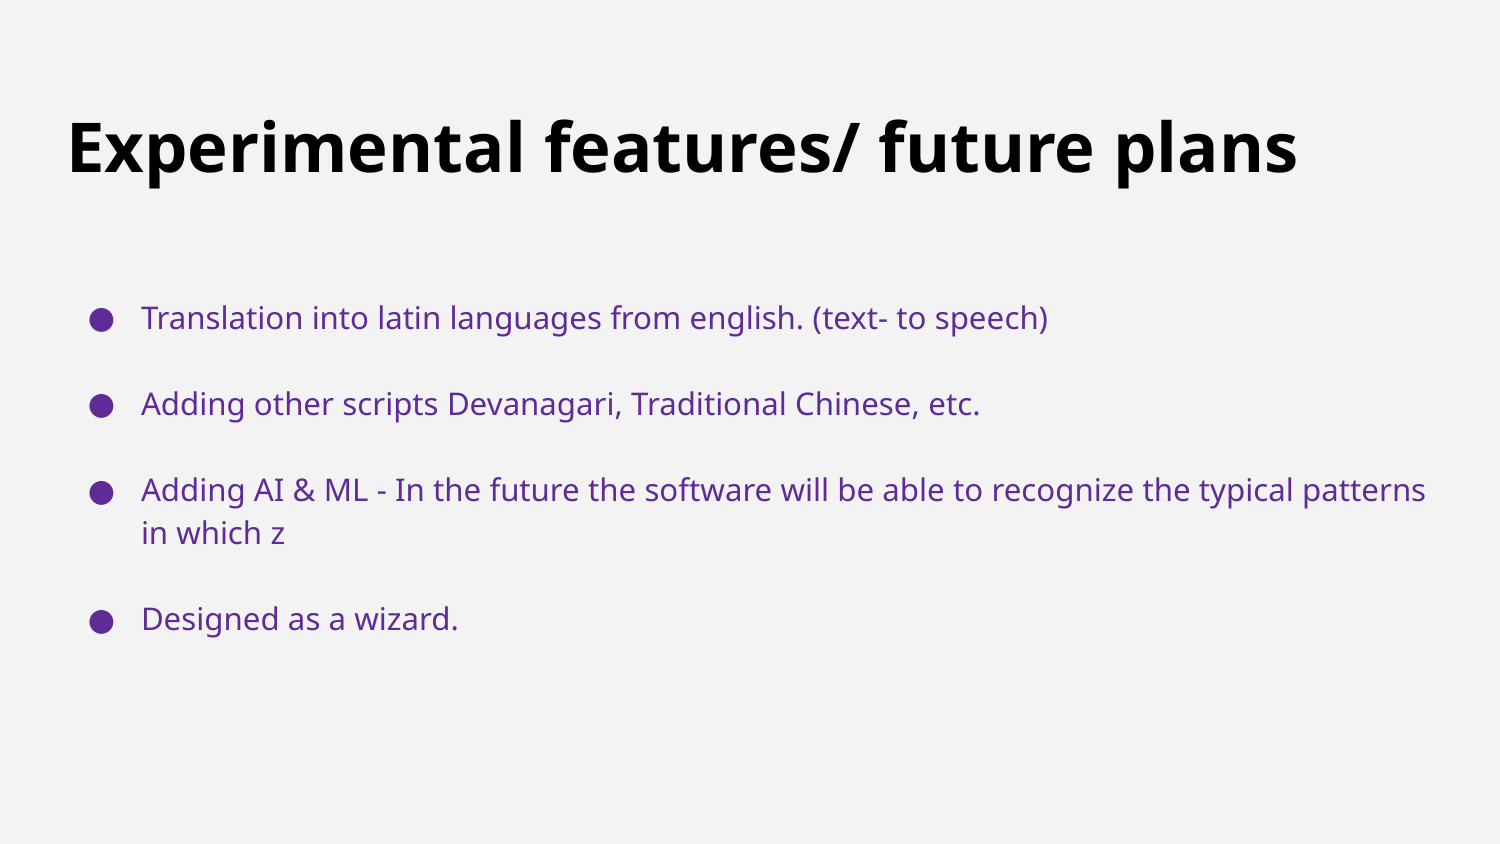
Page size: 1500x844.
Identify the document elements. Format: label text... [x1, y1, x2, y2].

title Experimental features/ future plans [51, 76, 1449, 259]
list Translation into latin languages from english. (text- to speech) Adding other scripts Devanagari, Traditional Chinese, etc. Adding AI & ML - In the future the software will be able to recognize the typical patterns in which z Designed as a wizard. [51, 277, 1449, 750]
